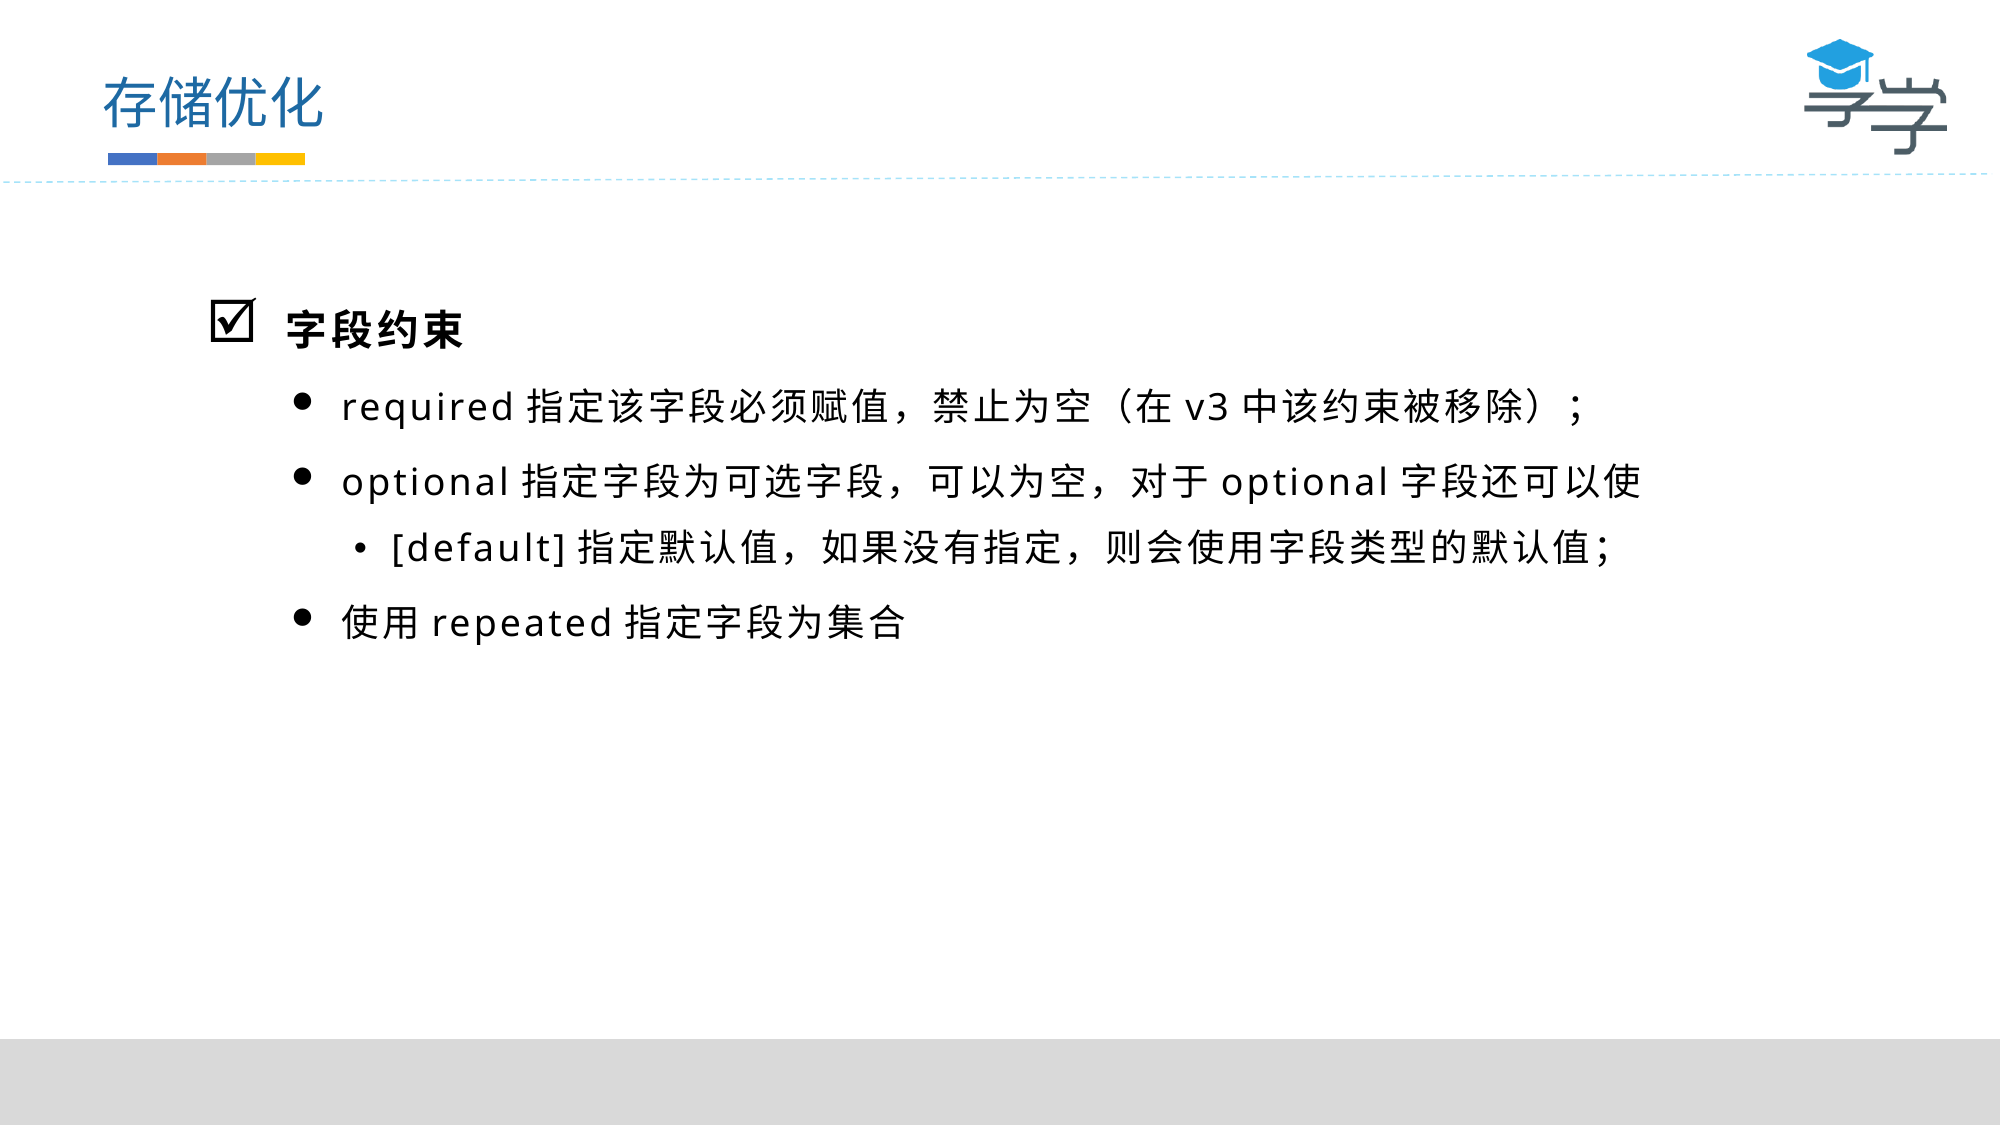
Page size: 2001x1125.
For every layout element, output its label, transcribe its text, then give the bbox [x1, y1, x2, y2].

text_box 字段约束 required指定该字段必须赋值，禁止为空（在v3中该约束被移除）； optional指定字段为可选字段，可以为空，对于optional字段还可以使 [default]指定默认值，如果没有指定，则会使用字段类型的默认值； 使用repeated指定字段为集合 [194, 282, 1768, 651]
text_box 存储优化 [87, 60, 781, 142]
picture [1799, 20, 1952, 173]
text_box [108, 152, 305, 166]
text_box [0, 173, 1993, 183]
